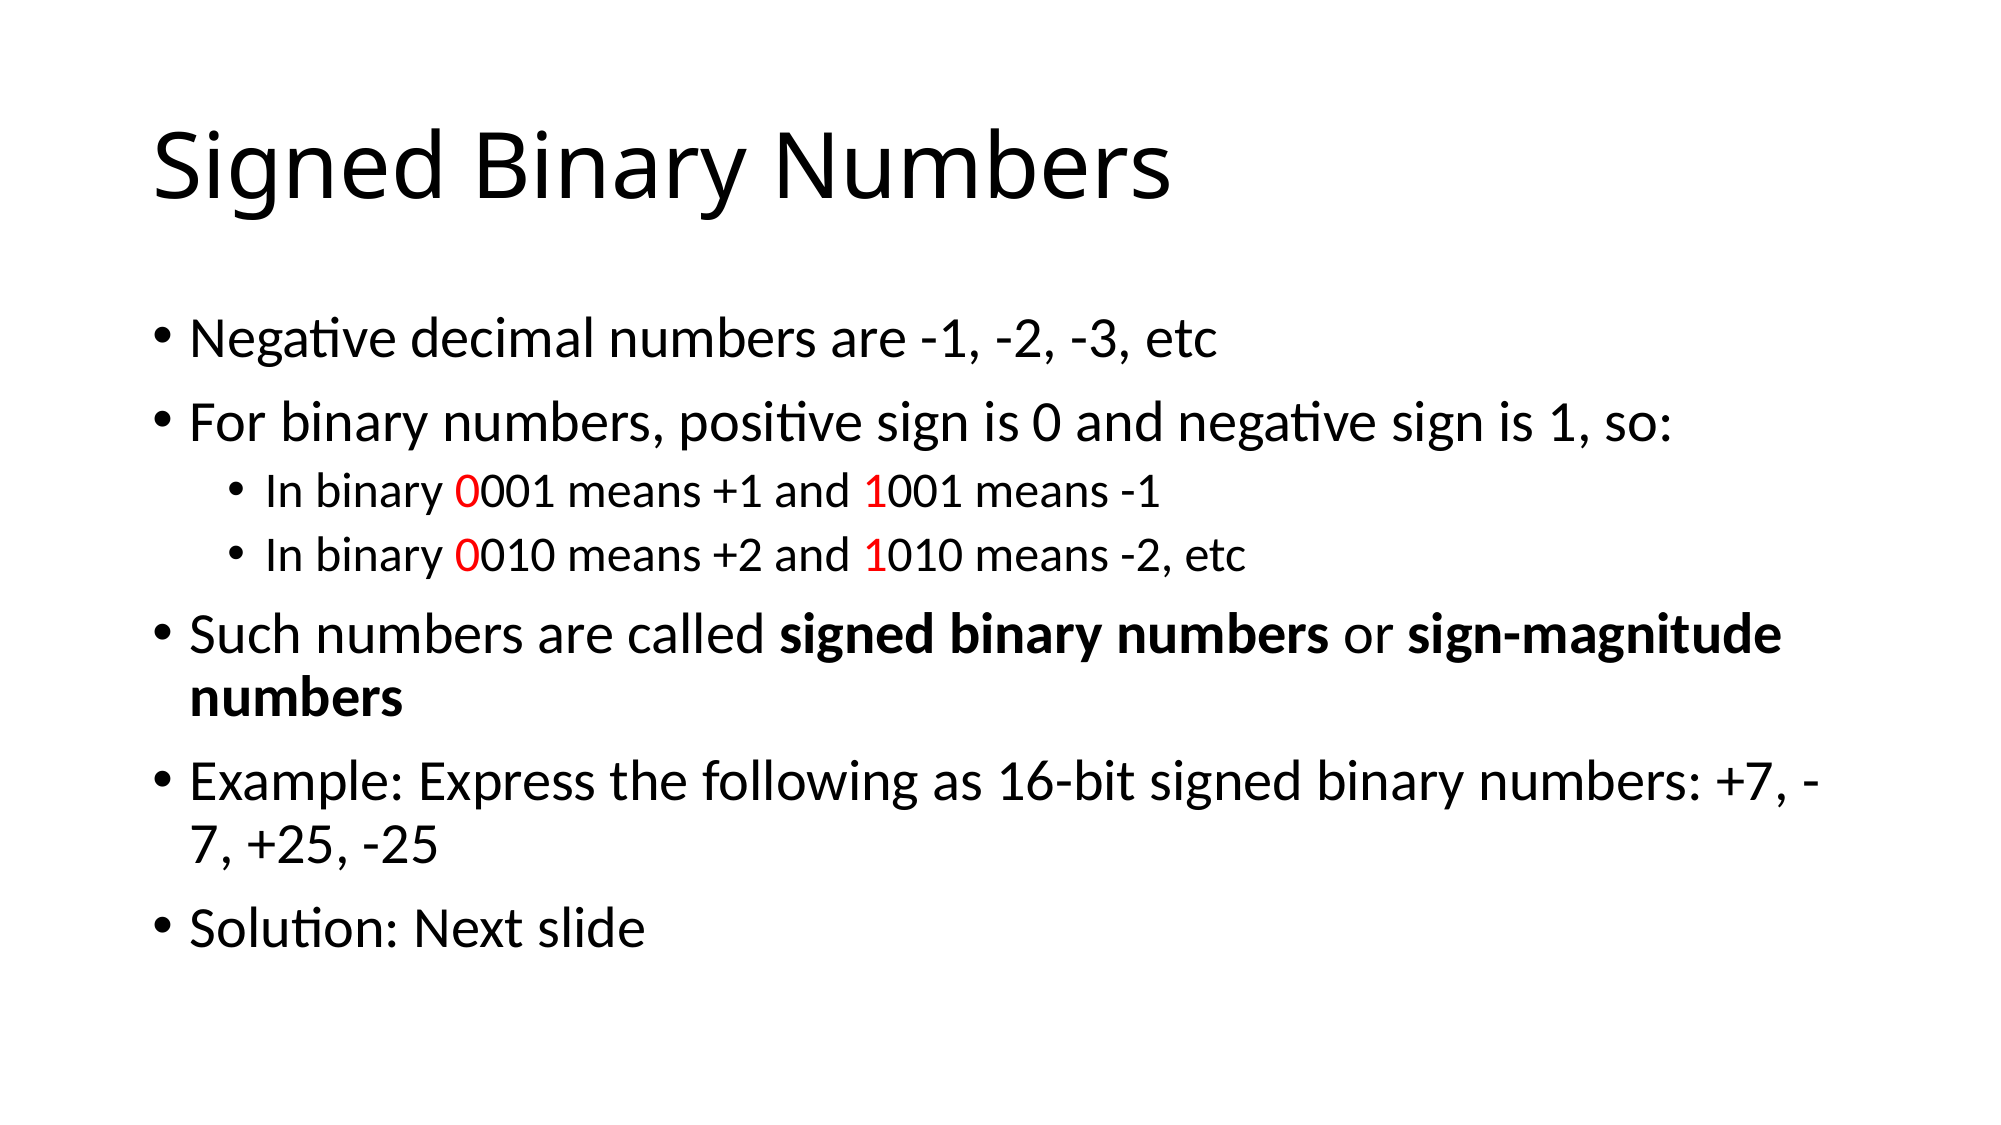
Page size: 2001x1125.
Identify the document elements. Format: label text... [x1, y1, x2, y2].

list Negative decimal numbers are -1, -2, -3, etc For binary numbers, positive sign is 0 and negative sign is 1, so: In binary 0001 means +1 and 1001 means -1 In binary 0010 means +2 and 1010 means -2, etc Such numbers are called signed binary numbers or sign-magnitude numbers Example: Express the following as 16-bit signed binary numbers: +7, -7, +25, -25 Solution: Next slide [137, 299, 1863, 1014]
title Signed Binary Numbers [137, 59, 1863, 278]
